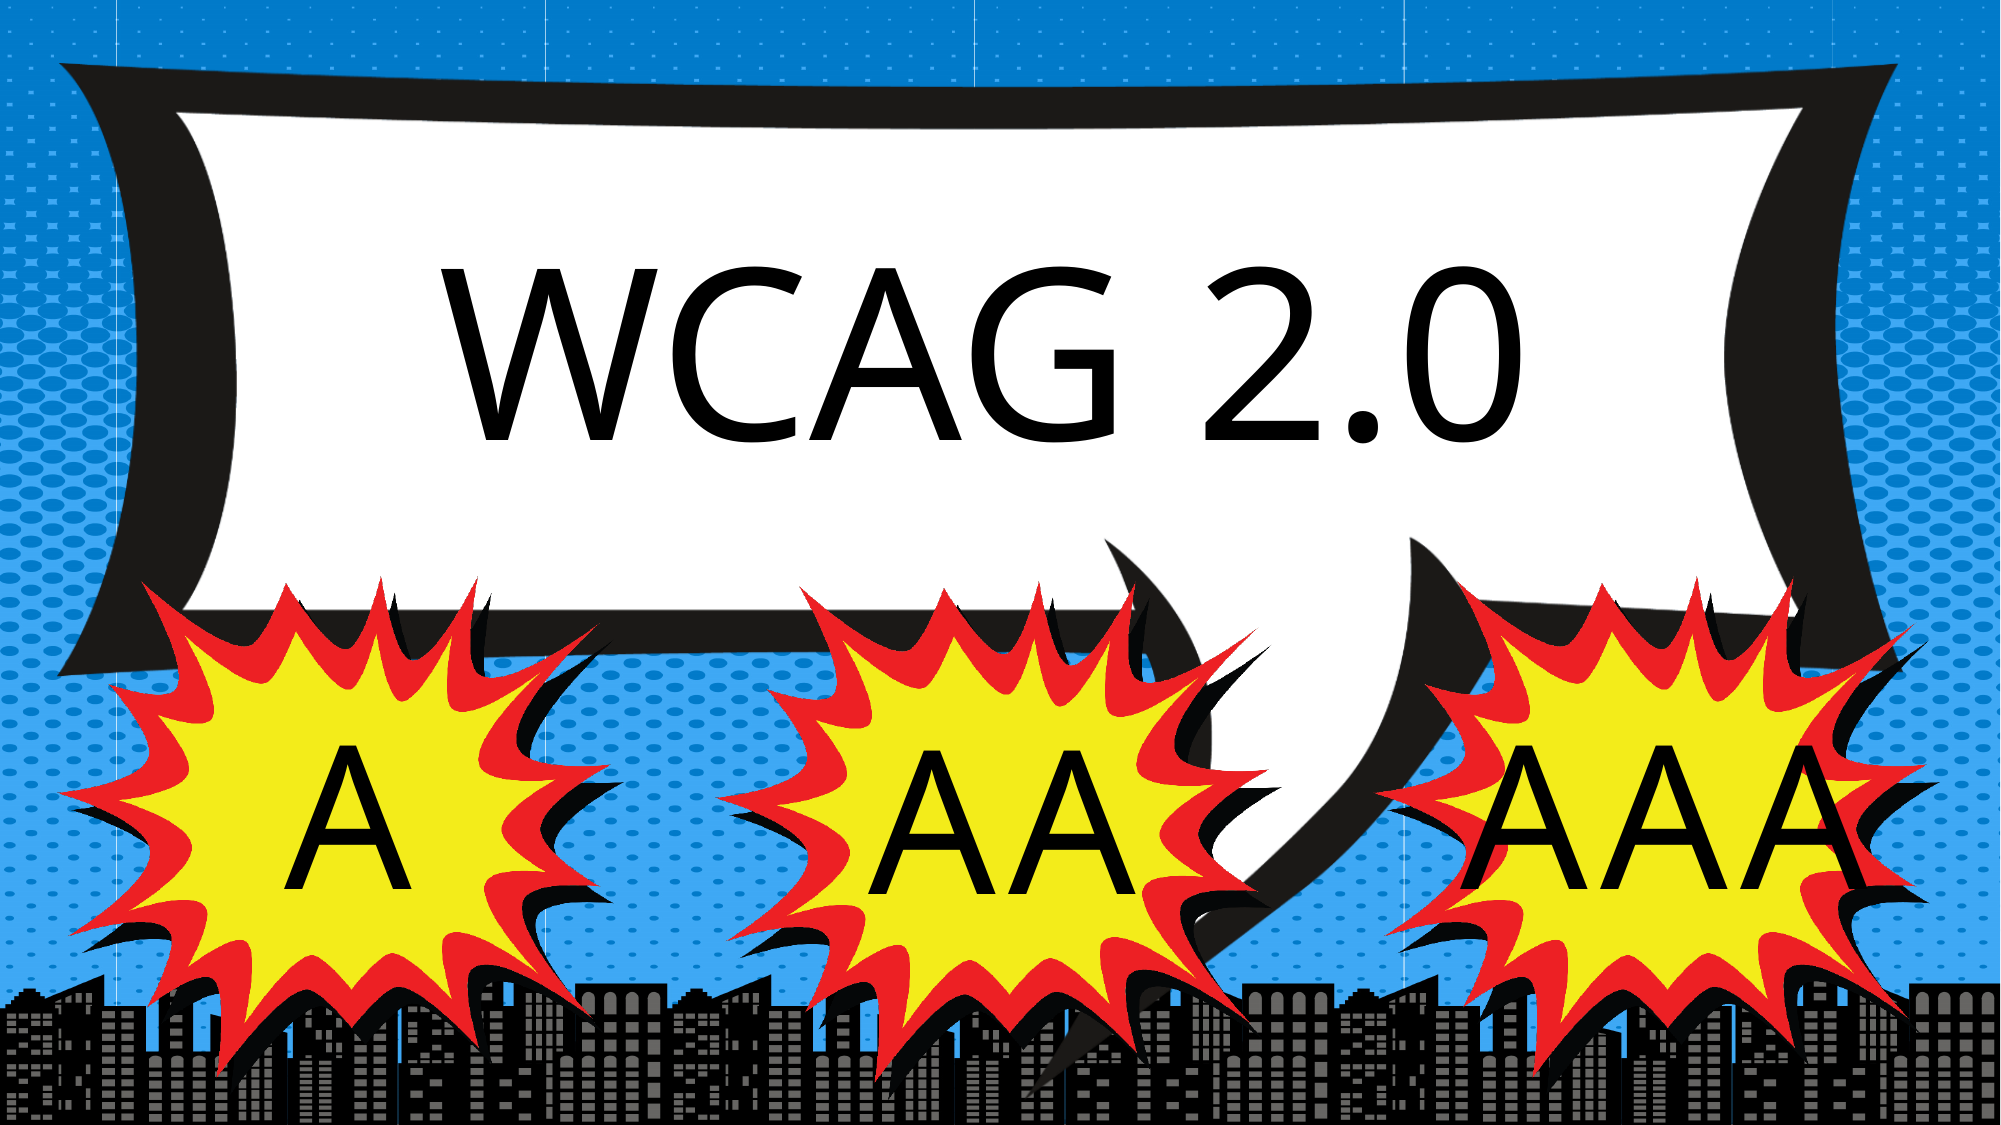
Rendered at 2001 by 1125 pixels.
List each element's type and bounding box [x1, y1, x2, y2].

list [57, 63, 1903, 1100]
text_box [715, 580, 1282, 1100]
text_box [57, 575, 624, 1095]
text_box [1373, 575, 1940, 1095]
picture [0, 0, 2001, 1125]
